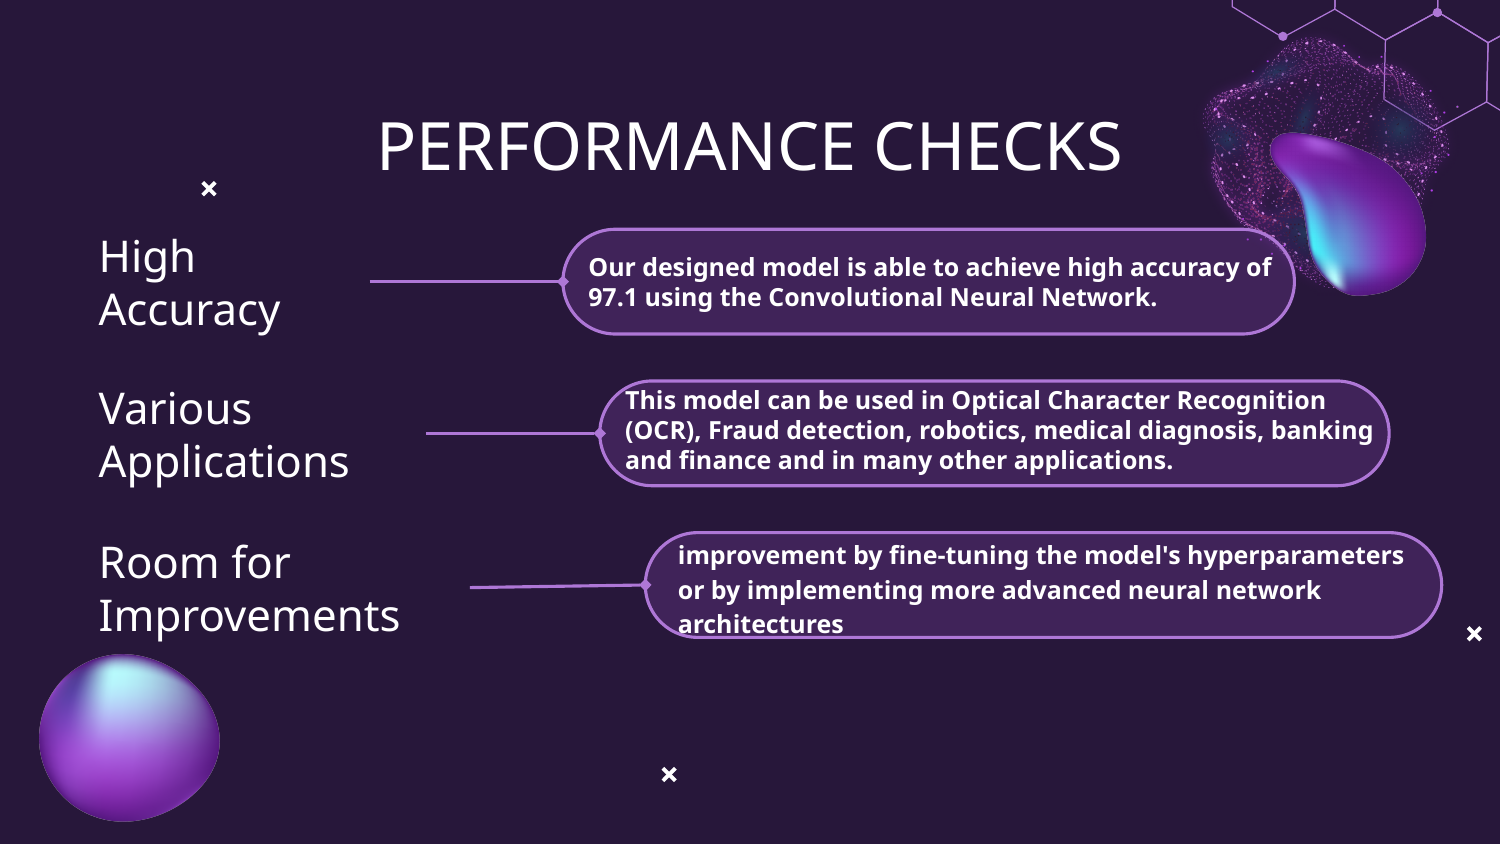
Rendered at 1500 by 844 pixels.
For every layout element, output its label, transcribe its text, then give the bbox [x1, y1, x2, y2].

text_box High Accuracy [83, 229, 370, 334]
text_box [589, 327, 1269, 335]
text_box Various Applications [83, 380, 427, 486]
picture [1143, 0, 1500, 329]
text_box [202, 182, 216, 196]
picture [13, 628, 245, 844]
text_box Our designed model is able to achieve high accuracy of 97.1 using the Convolutional Neural Network. [573, 236, 1305, 327]
text_box Room for Improvements [83, 547, 470, 628]
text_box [469, 584, 646, 588]
title PERFORMANCE CHECKS [116, 88, 1187, 183]
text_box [662, 767, 676, 782]
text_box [1467, 627, 1481, 641]
text_box This model can be used in Optical Character Recognition (OCR), Fraud detection, robotics, medical diagnosis, banking and finance and in many other applications. [610, 369, 1400, 490]
text_box [600, 402, 610, 465]
text_box [645, 546, 662, 624]
text_box improvement by fine-tuning the model's hyperparameters or by implementing more advanced neural network architectures [662, 520, 1453, 654]
text_box [563, 250, 573, 313]
text_box [589, 229, 1187, 236]
